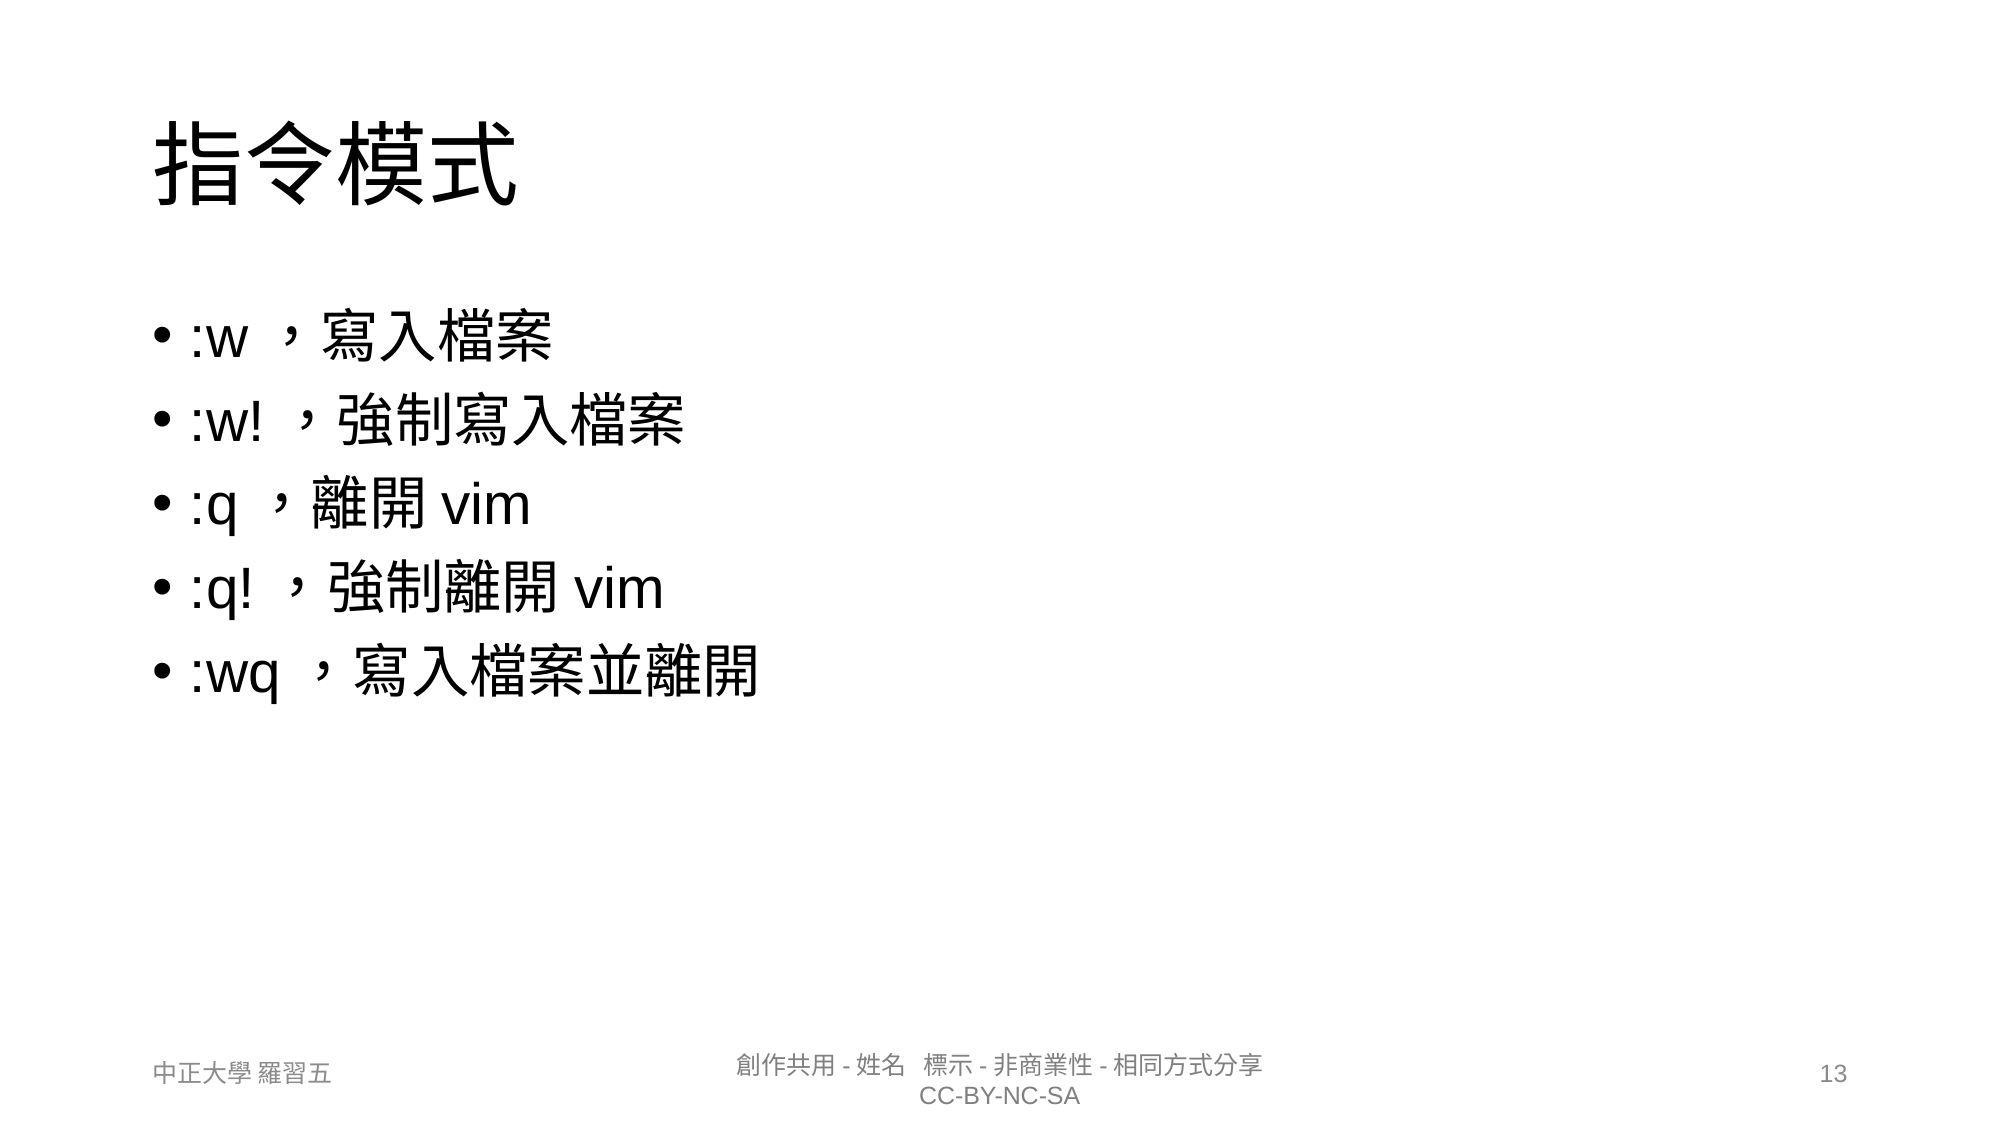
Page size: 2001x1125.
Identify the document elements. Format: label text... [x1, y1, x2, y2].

list :w，寫入檔案 :w!，強制寫入檔案 :q，離開vim :q!，強制離開vim :wq，寫入檔案並離開 [137, 299, 1863, 1014]
title 指令模式 [137, 59, 1863, 278]
slide_number 13 [1412, 1042, 1863, 1103]
